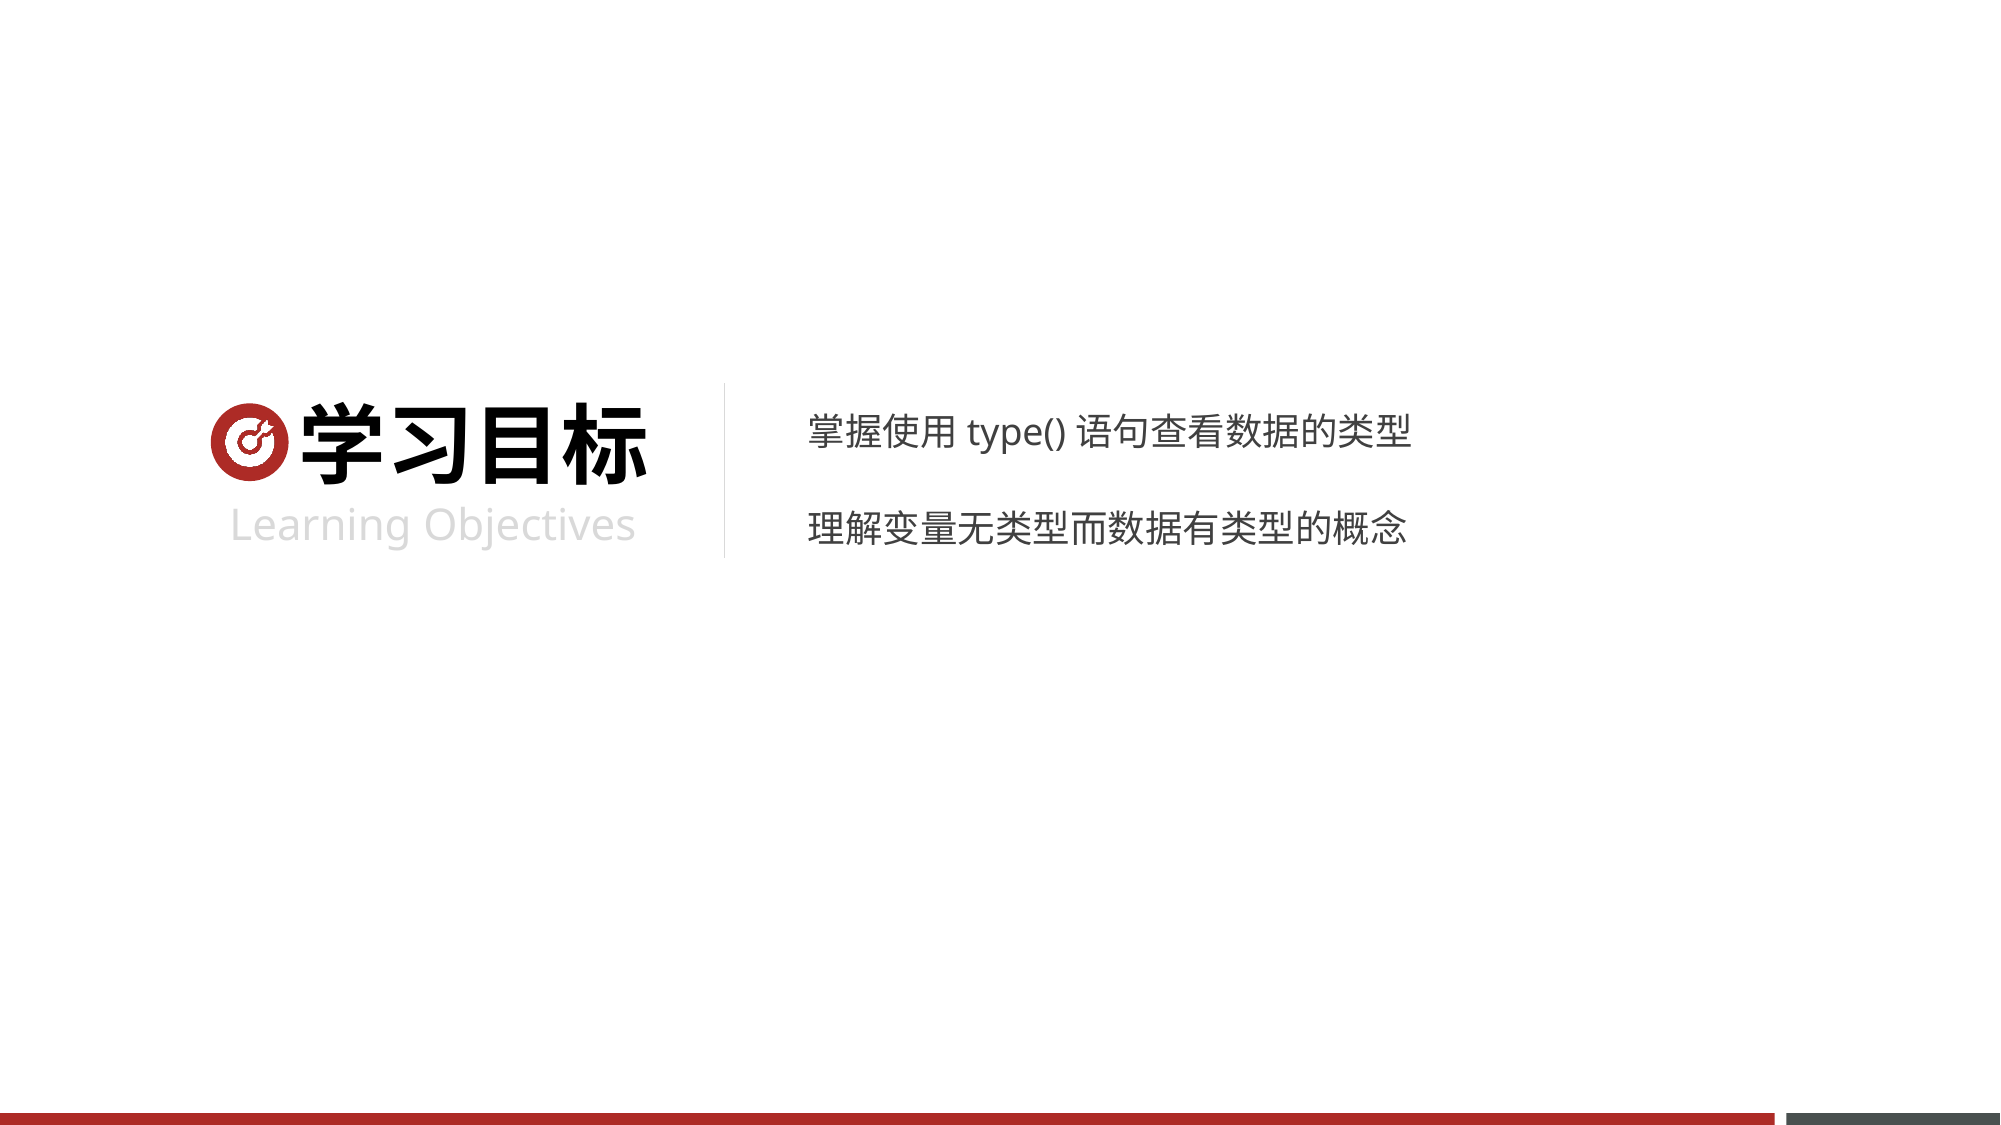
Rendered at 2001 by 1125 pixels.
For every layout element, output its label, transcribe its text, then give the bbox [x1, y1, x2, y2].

picture [216, 408, 283, 476]
list 掌握使用type()语句查看数据的类型 理解变量无类型而数据有类型的概念 [793, 250, 1827, 663]
